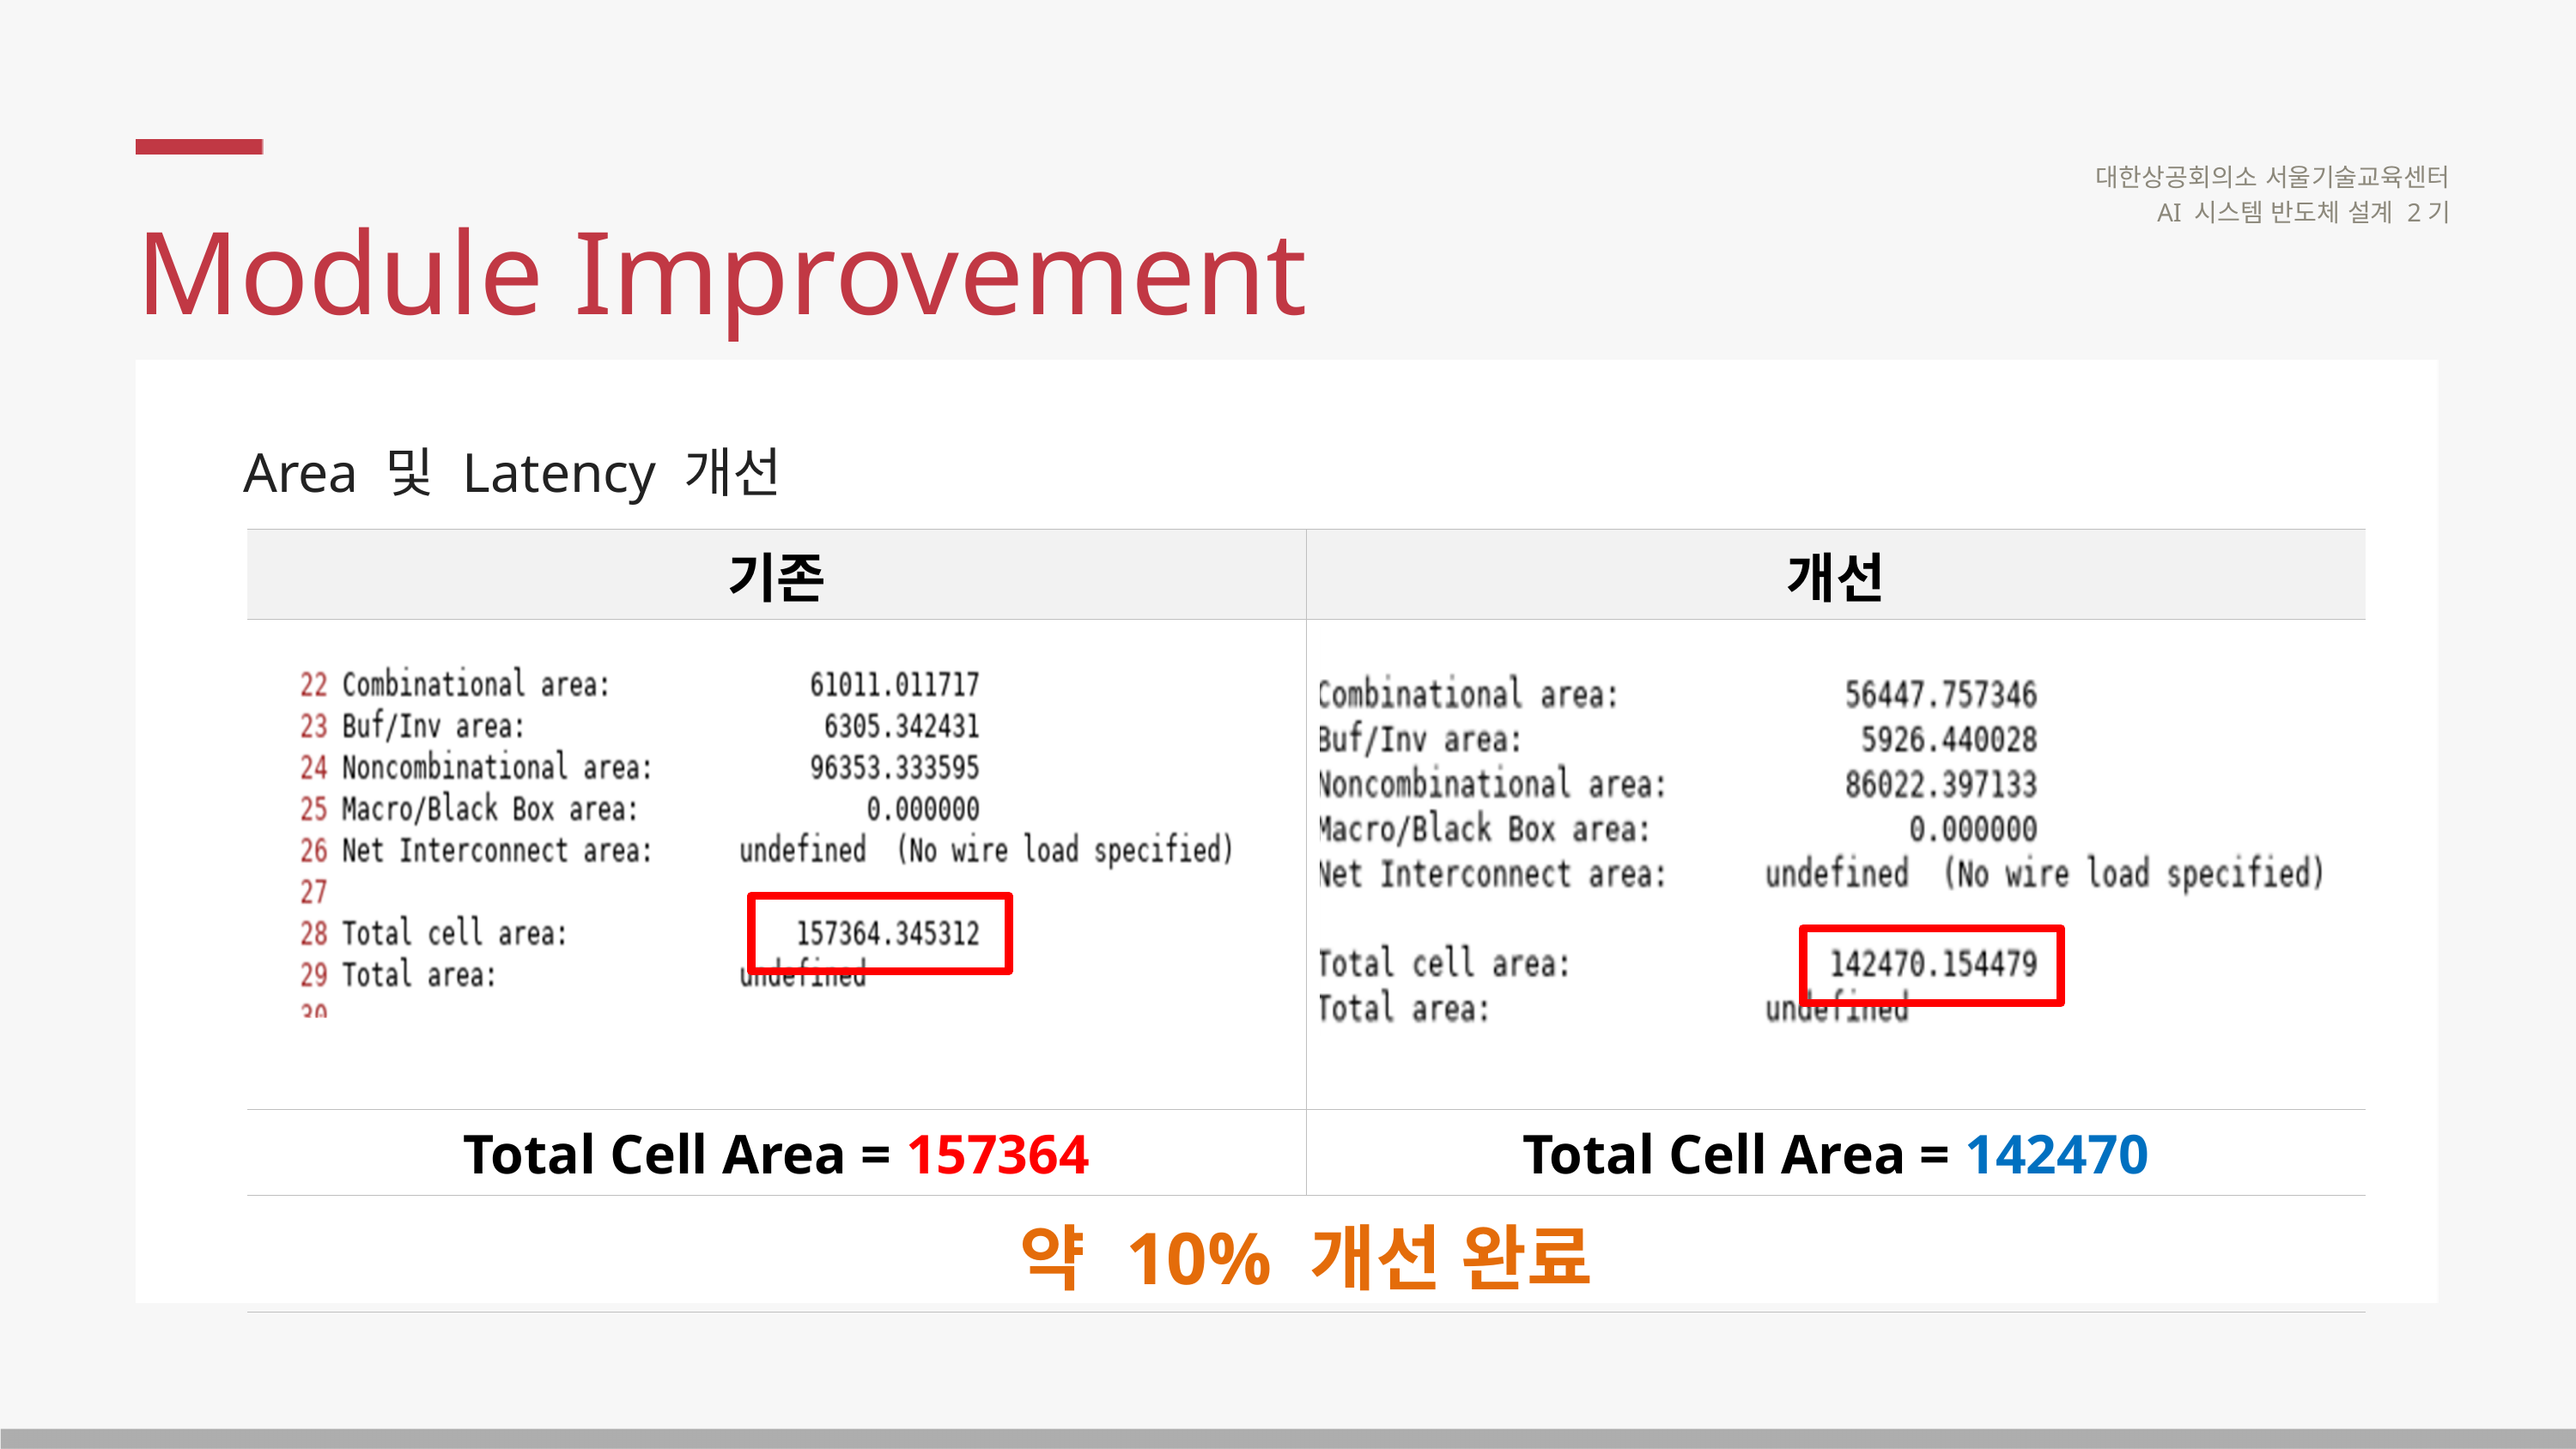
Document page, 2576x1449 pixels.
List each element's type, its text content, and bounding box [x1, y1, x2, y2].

text_box 대한상공회의소 서울기술교육센터 AI 시스템 반도체 설계 2기 [2030, 157, 2451, 227]
picture [0, 1428, 2576, 1449]
picture [136, 139, 264, 155]
picture [136, 360, 2439, 1303]
text_box Module Improvement [136, 177, 1664, 338]
